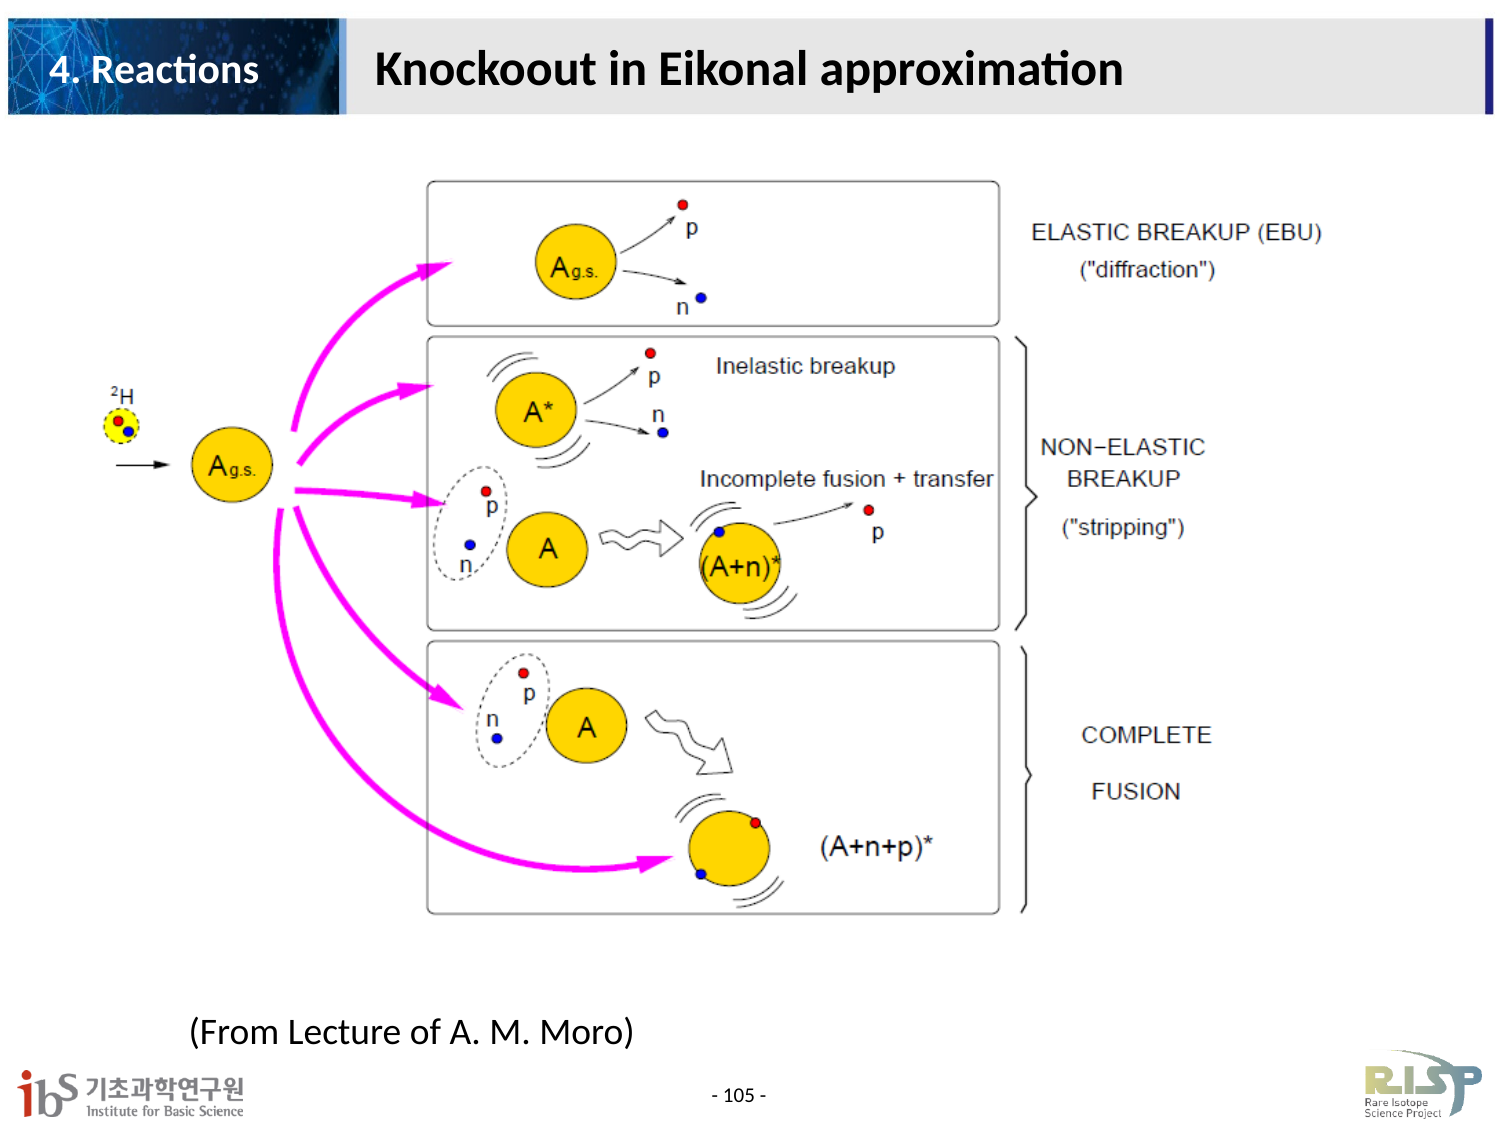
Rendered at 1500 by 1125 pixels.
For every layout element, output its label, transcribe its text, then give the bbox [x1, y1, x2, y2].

picture [1364, 1049, 1482, 1119]
picture [17, 1070, 243, 1117]
picture [57, 137, 1341, 954]
picture [2, 10, 1500, 130]
text_box (From Lecture of A. M. Moro) [173, 999, 651, 1060]
